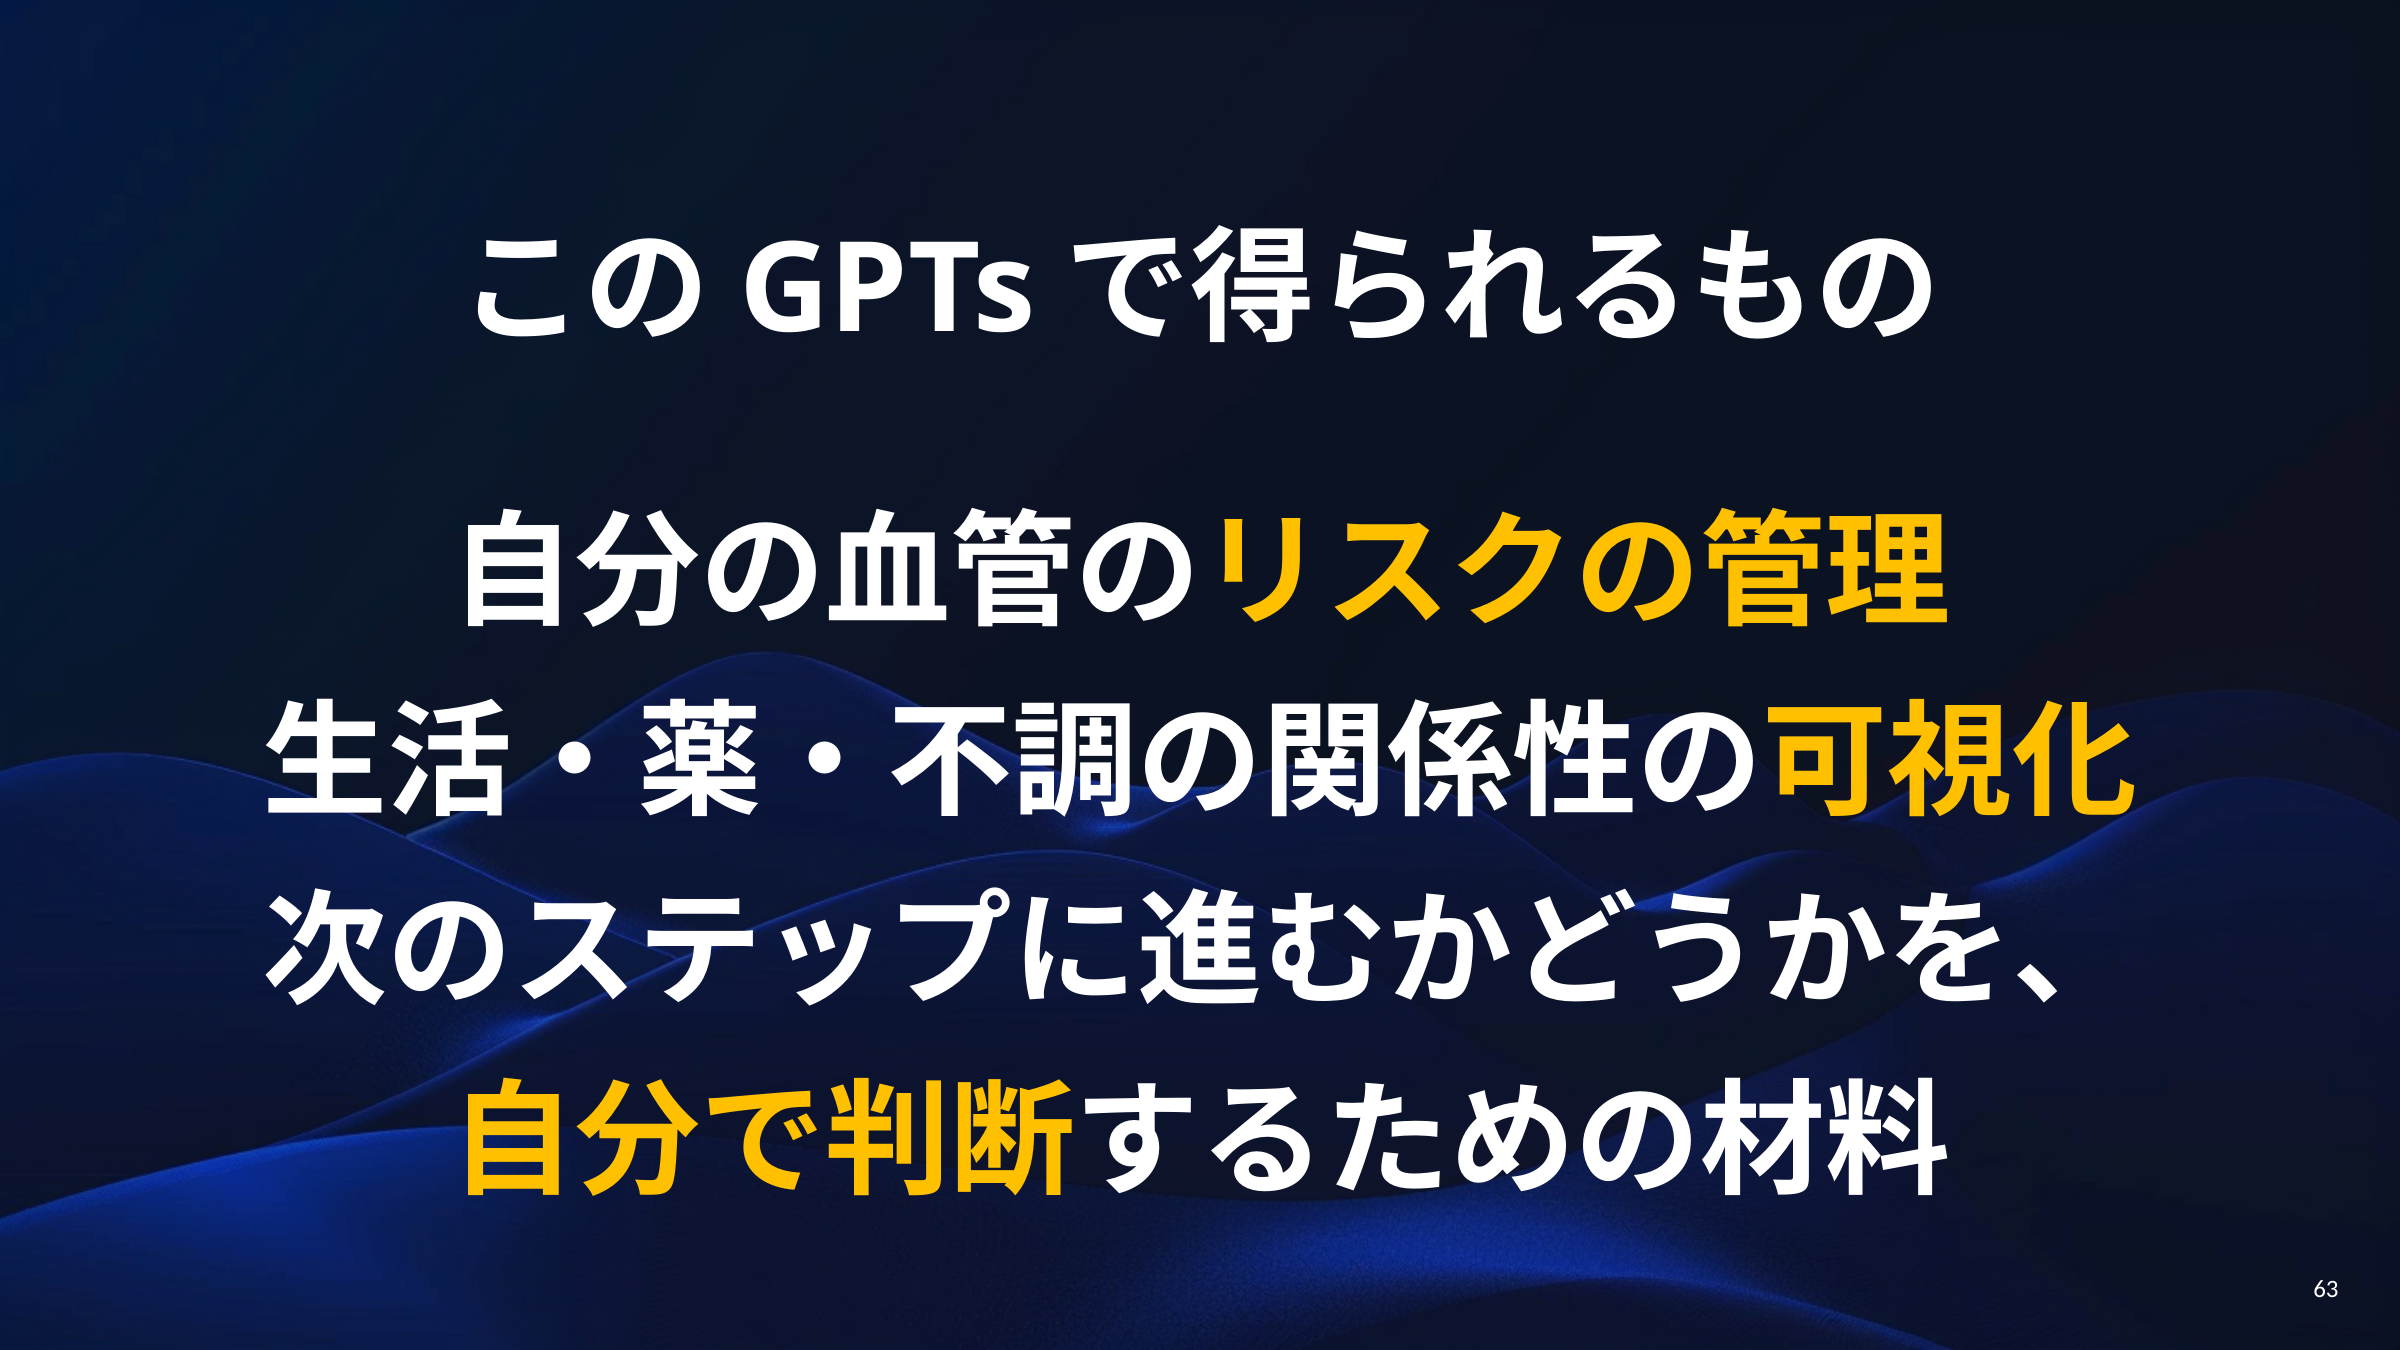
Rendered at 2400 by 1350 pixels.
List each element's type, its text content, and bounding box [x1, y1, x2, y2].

text_box このGPTsで得られるもの 自分の血管のリスクの管理 生活・薬・不調の関係性の可視化 次のステップに進むかどうかを、 自分で判断するための材料 [848, 261, 1552, 357]
slide_number 63 [1813, 1251, 2354, 1324]
picture [0, 0, 2400, 1350]
